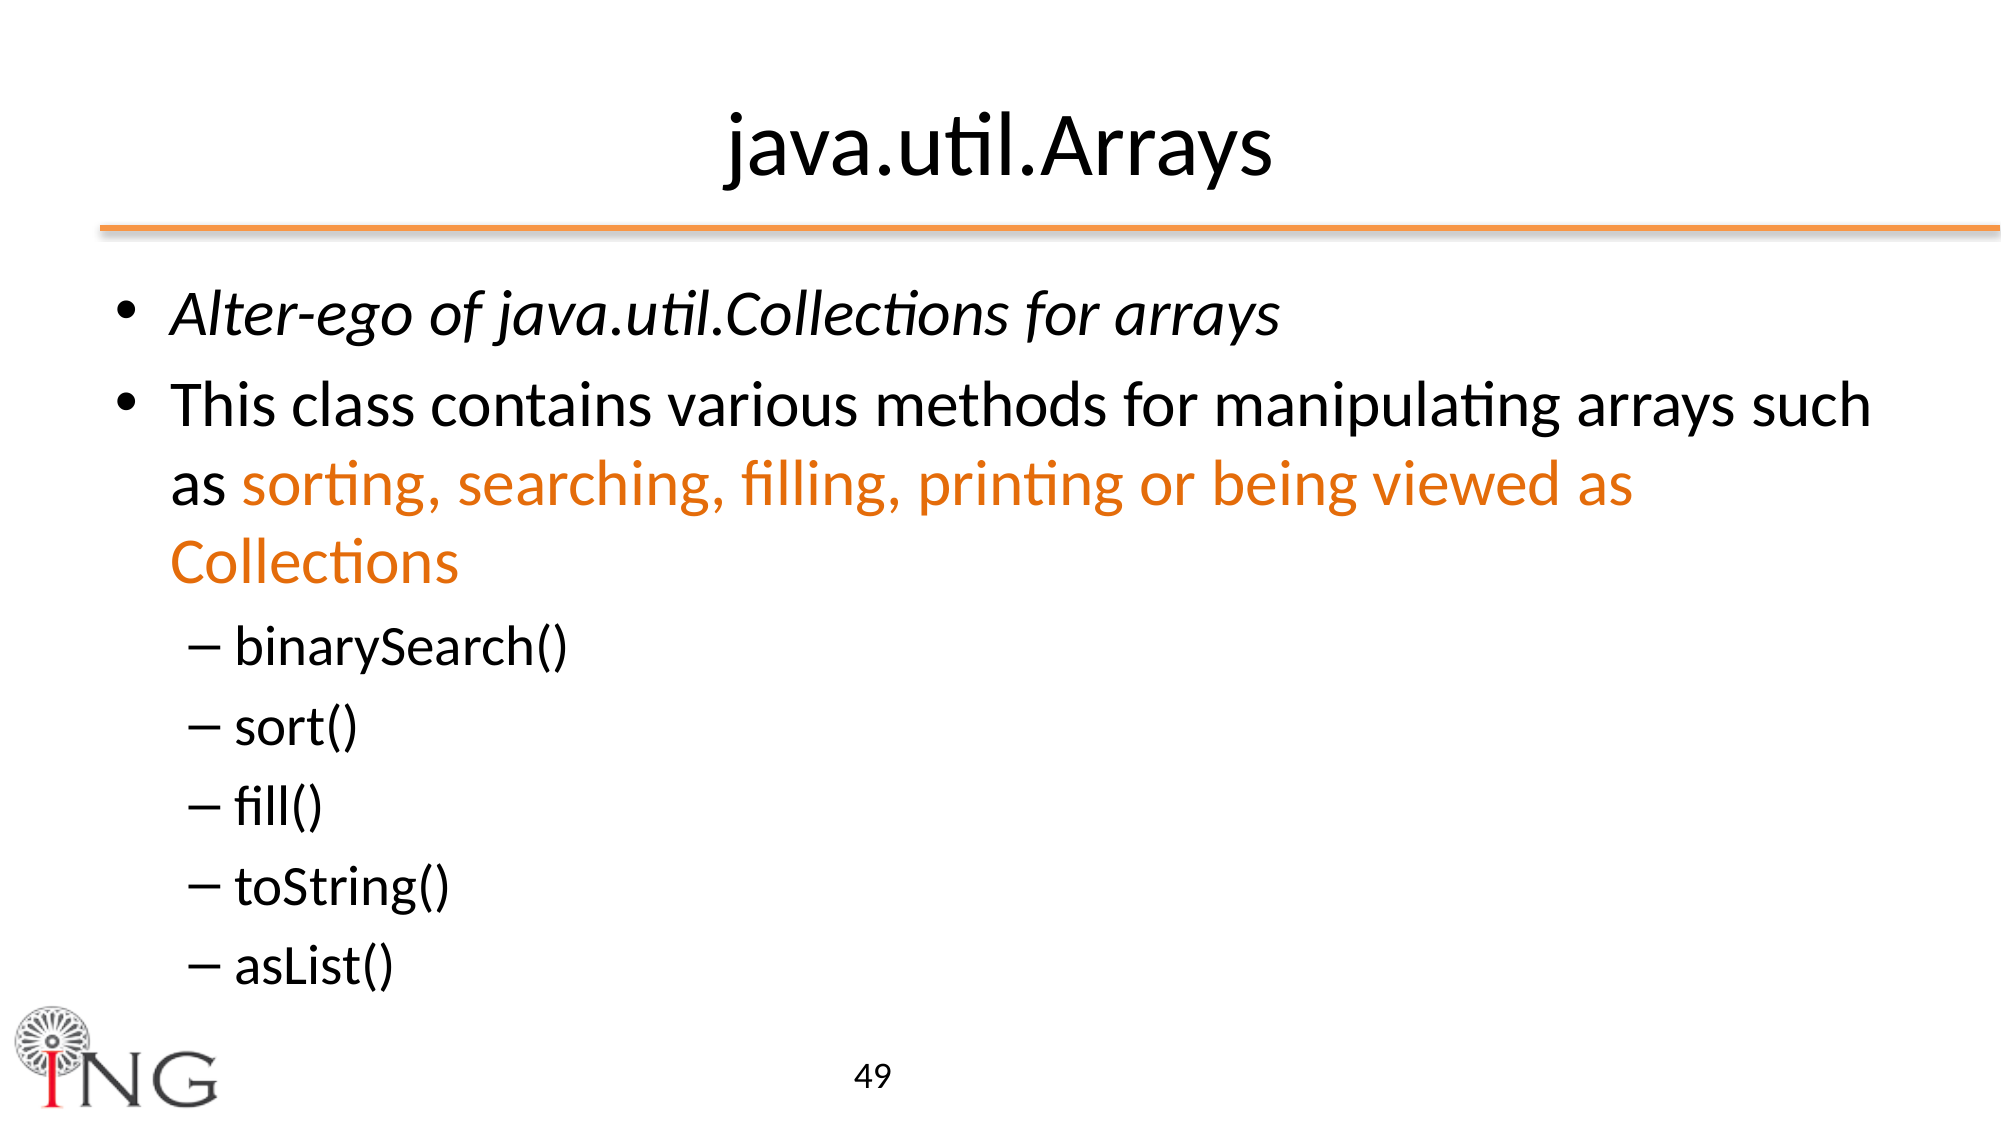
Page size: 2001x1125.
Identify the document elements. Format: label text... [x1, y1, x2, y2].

slide_number 49 [839, 1043, 1900, 1104]
picture [0, 987, 244, 1125]
title java.util.Arrays [99, 45, 1900, 233]
list Alter-ego of java.util.Collections for arrays This class contains various methods for manipulating arrays such as sorting, searching, filling, printing or being viewed as Collections binarySearch() sort() fill() toString() asList() [99, 262, 1900, 1005]
